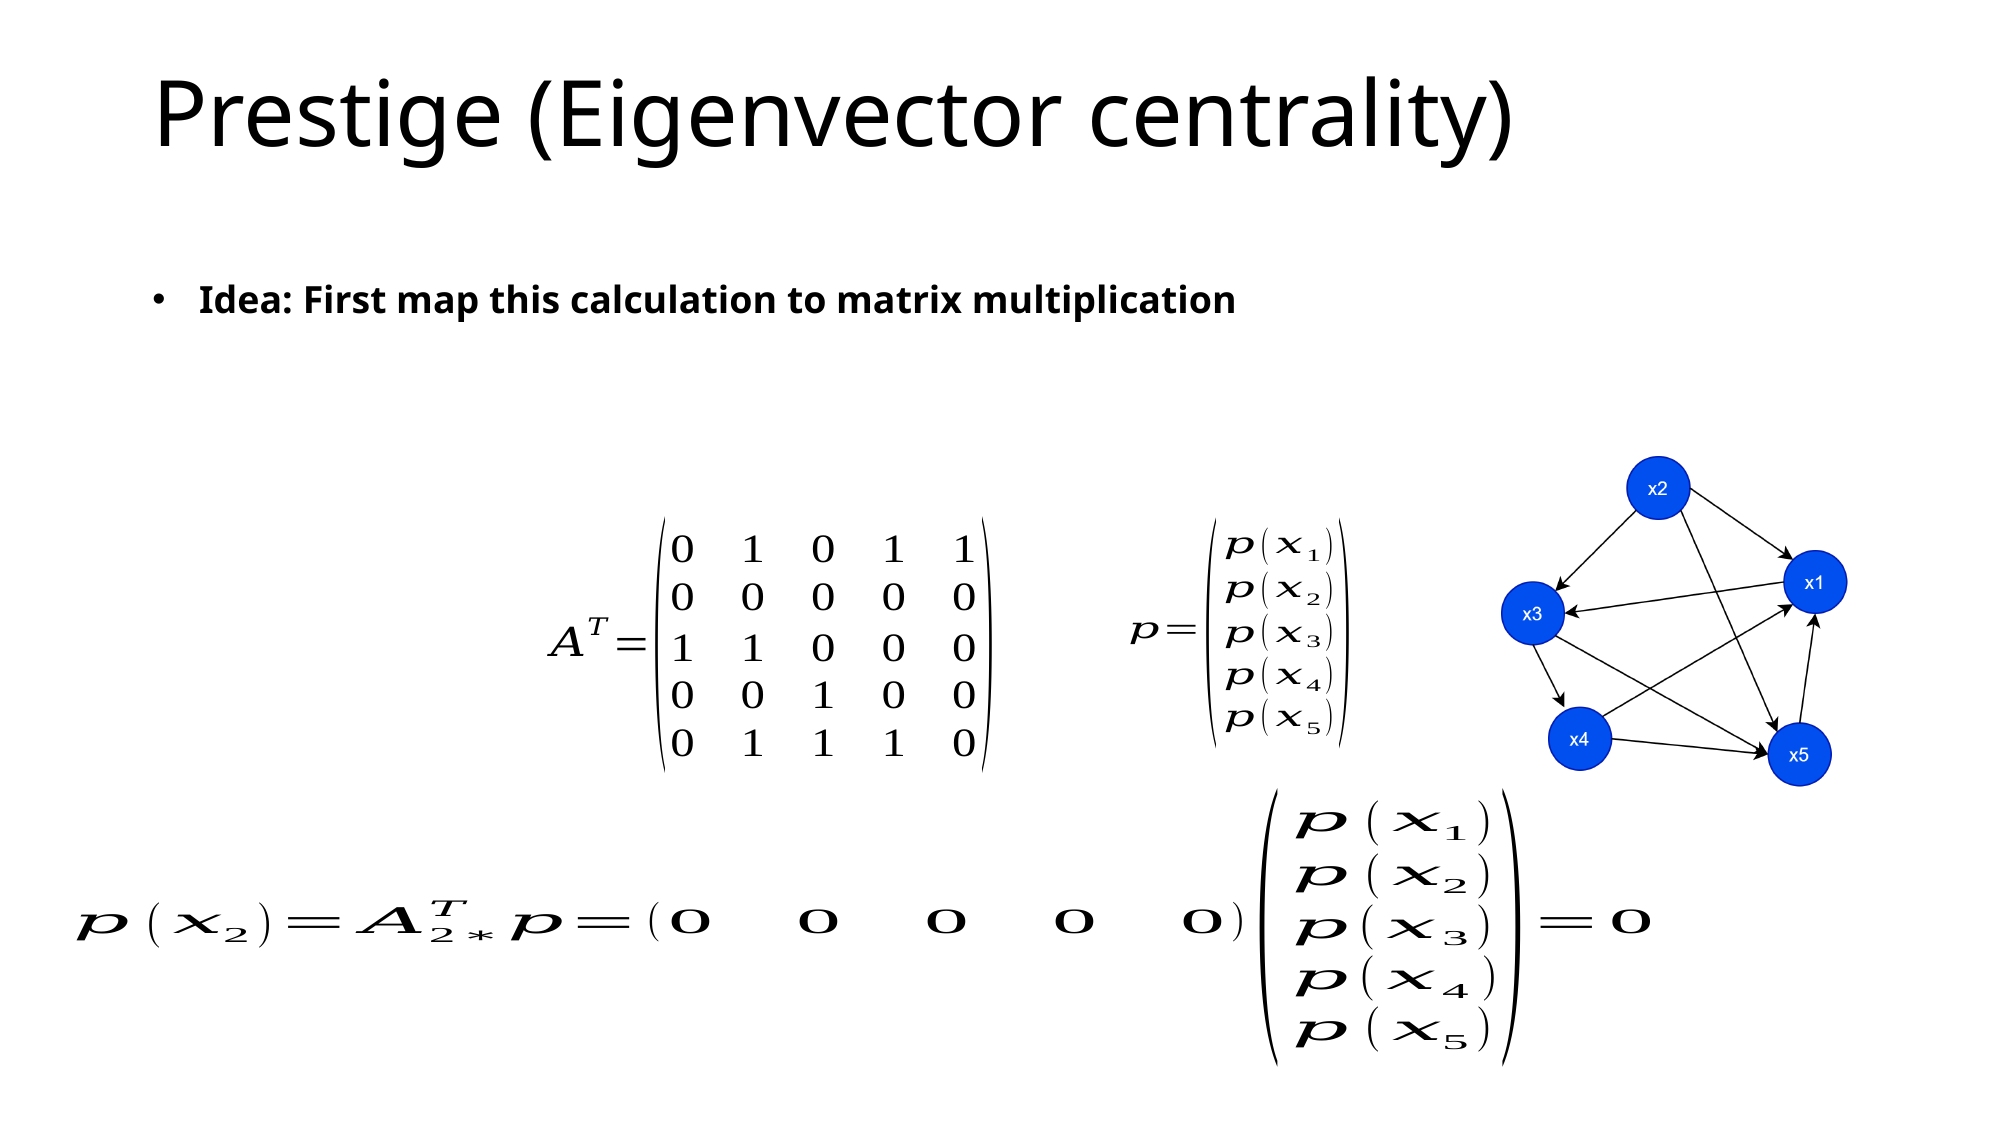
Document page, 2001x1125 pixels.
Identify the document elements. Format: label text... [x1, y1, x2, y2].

text_box Idea: First map this calculation to matrix multiplication [137, 268, 1555, 329]
text_box Prestige (Eigenvector centrality) [137, 59, 1863, 278]
picture [1485, 439, 1863, 802]
